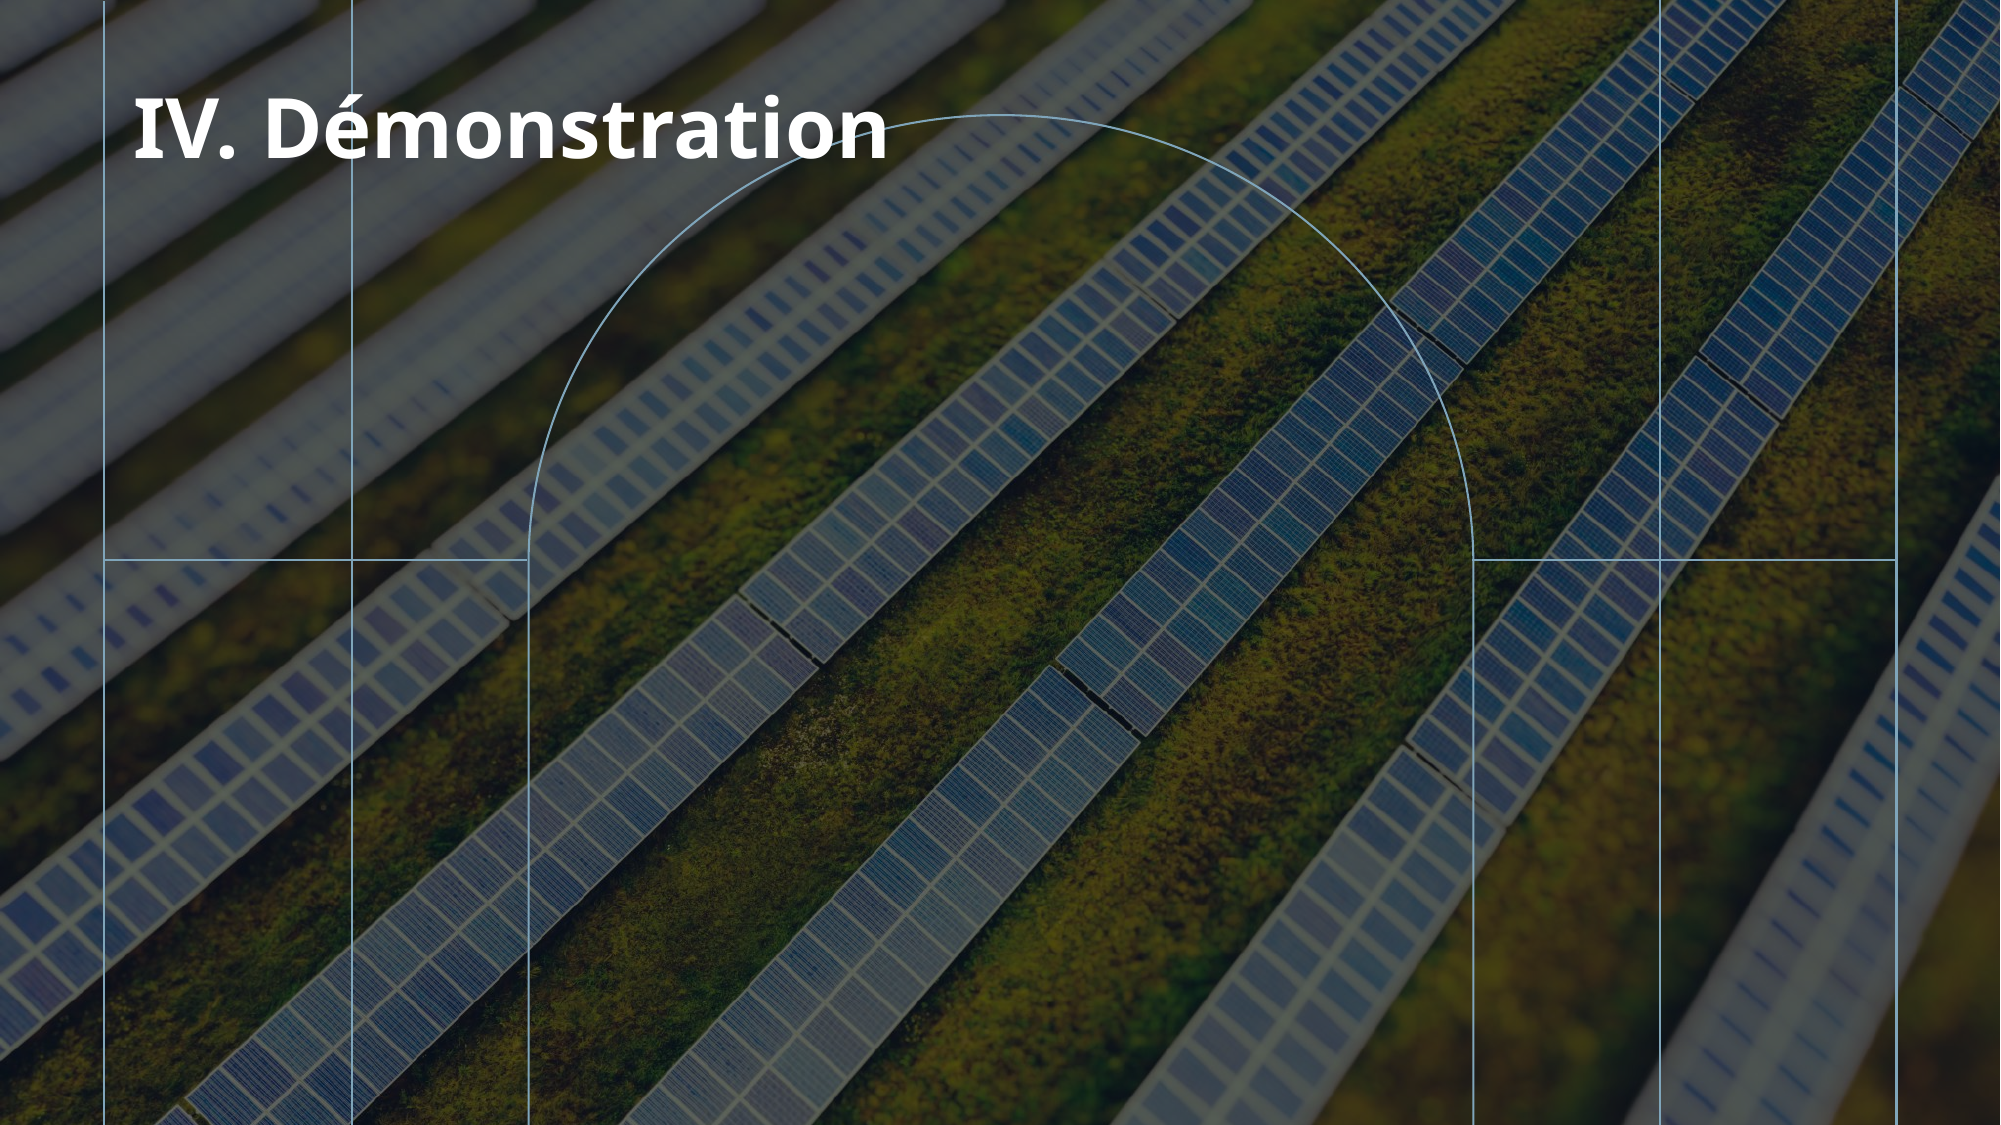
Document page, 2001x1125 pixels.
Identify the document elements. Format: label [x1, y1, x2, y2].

text_box [103, 0, 1897, 1125]
picture [0, 0, 103, 1125]
picture [1897, 0, 2000, 1125]
